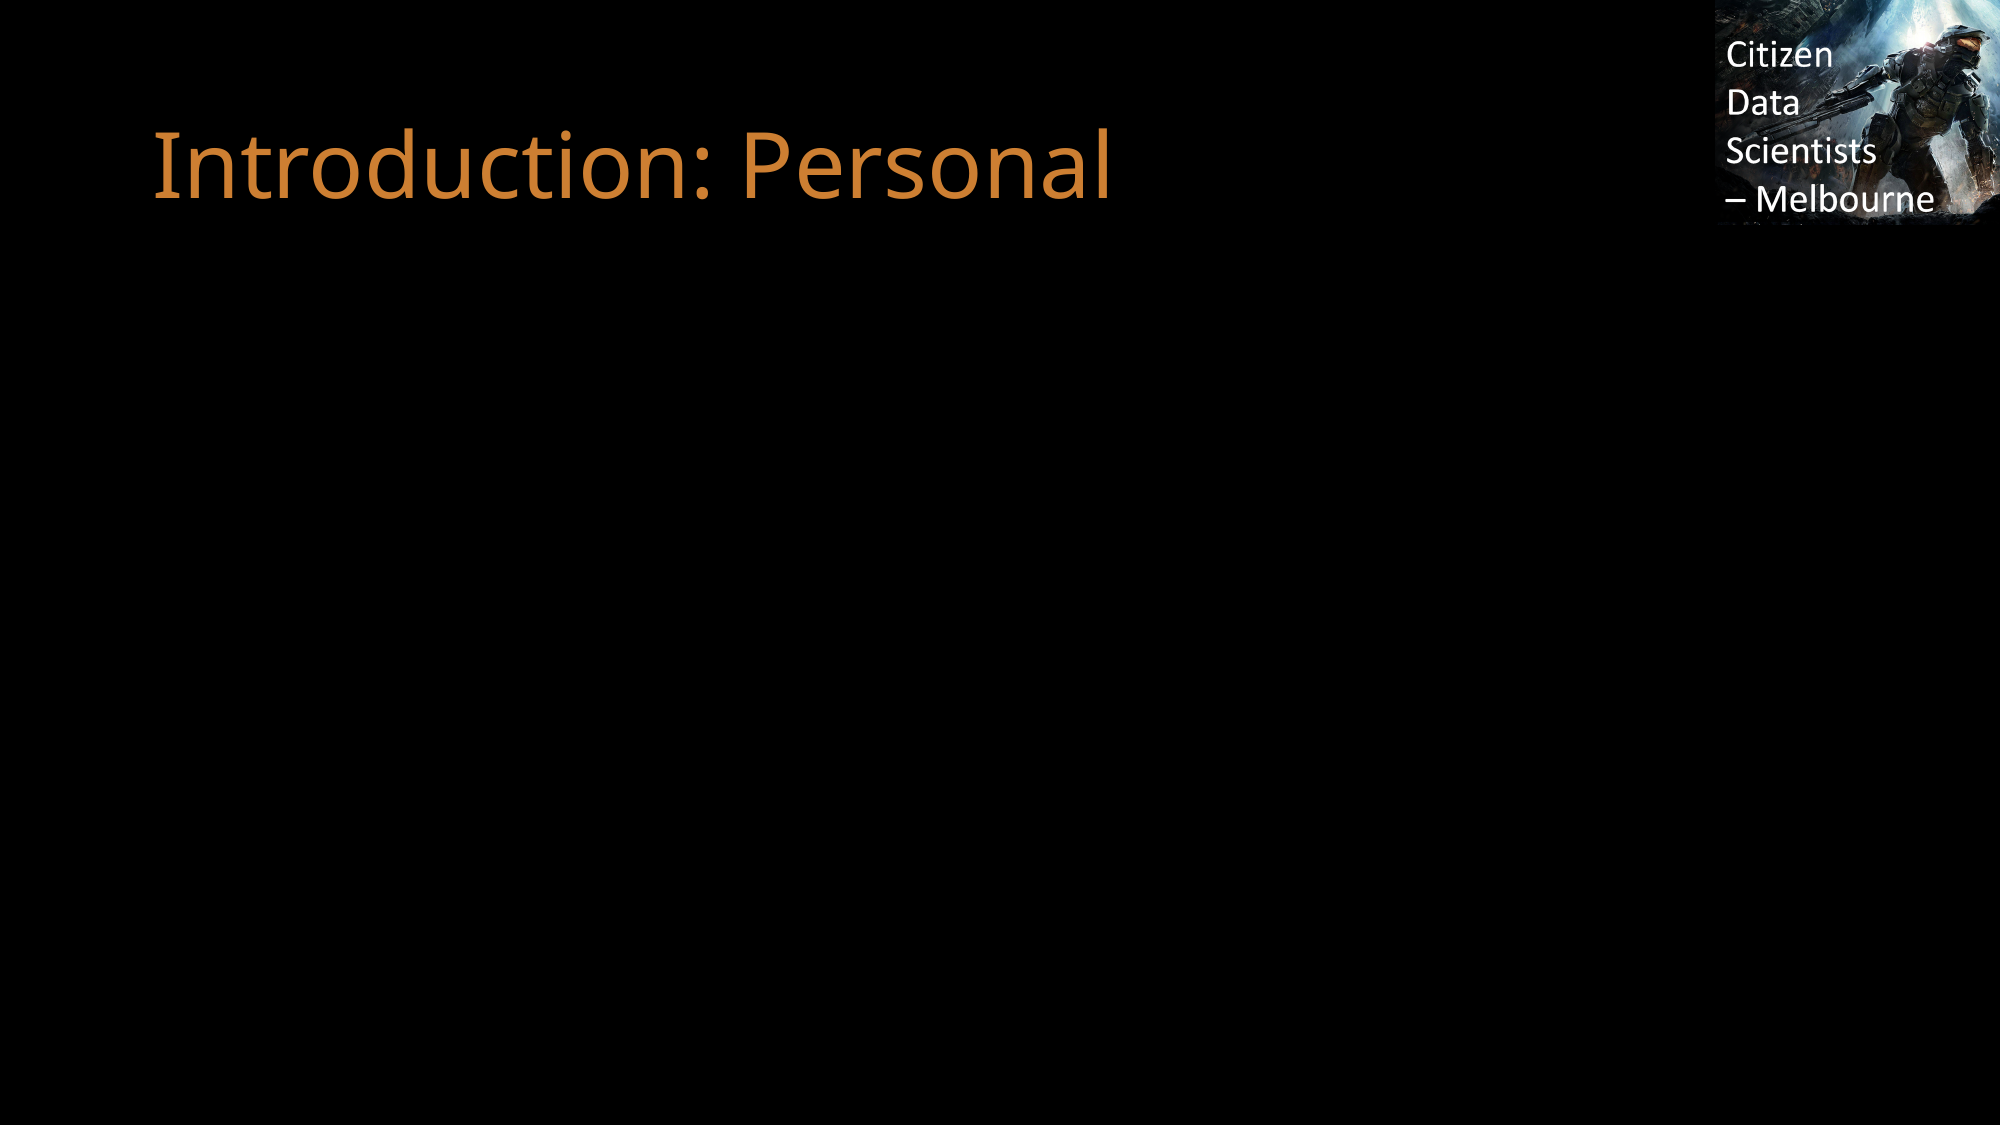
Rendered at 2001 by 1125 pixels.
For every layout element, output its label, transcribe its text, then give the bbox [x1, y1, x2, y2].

picture [1715, 0, 2000, 225]
title Introduction: Personal [137, 59, 1863, 278]
